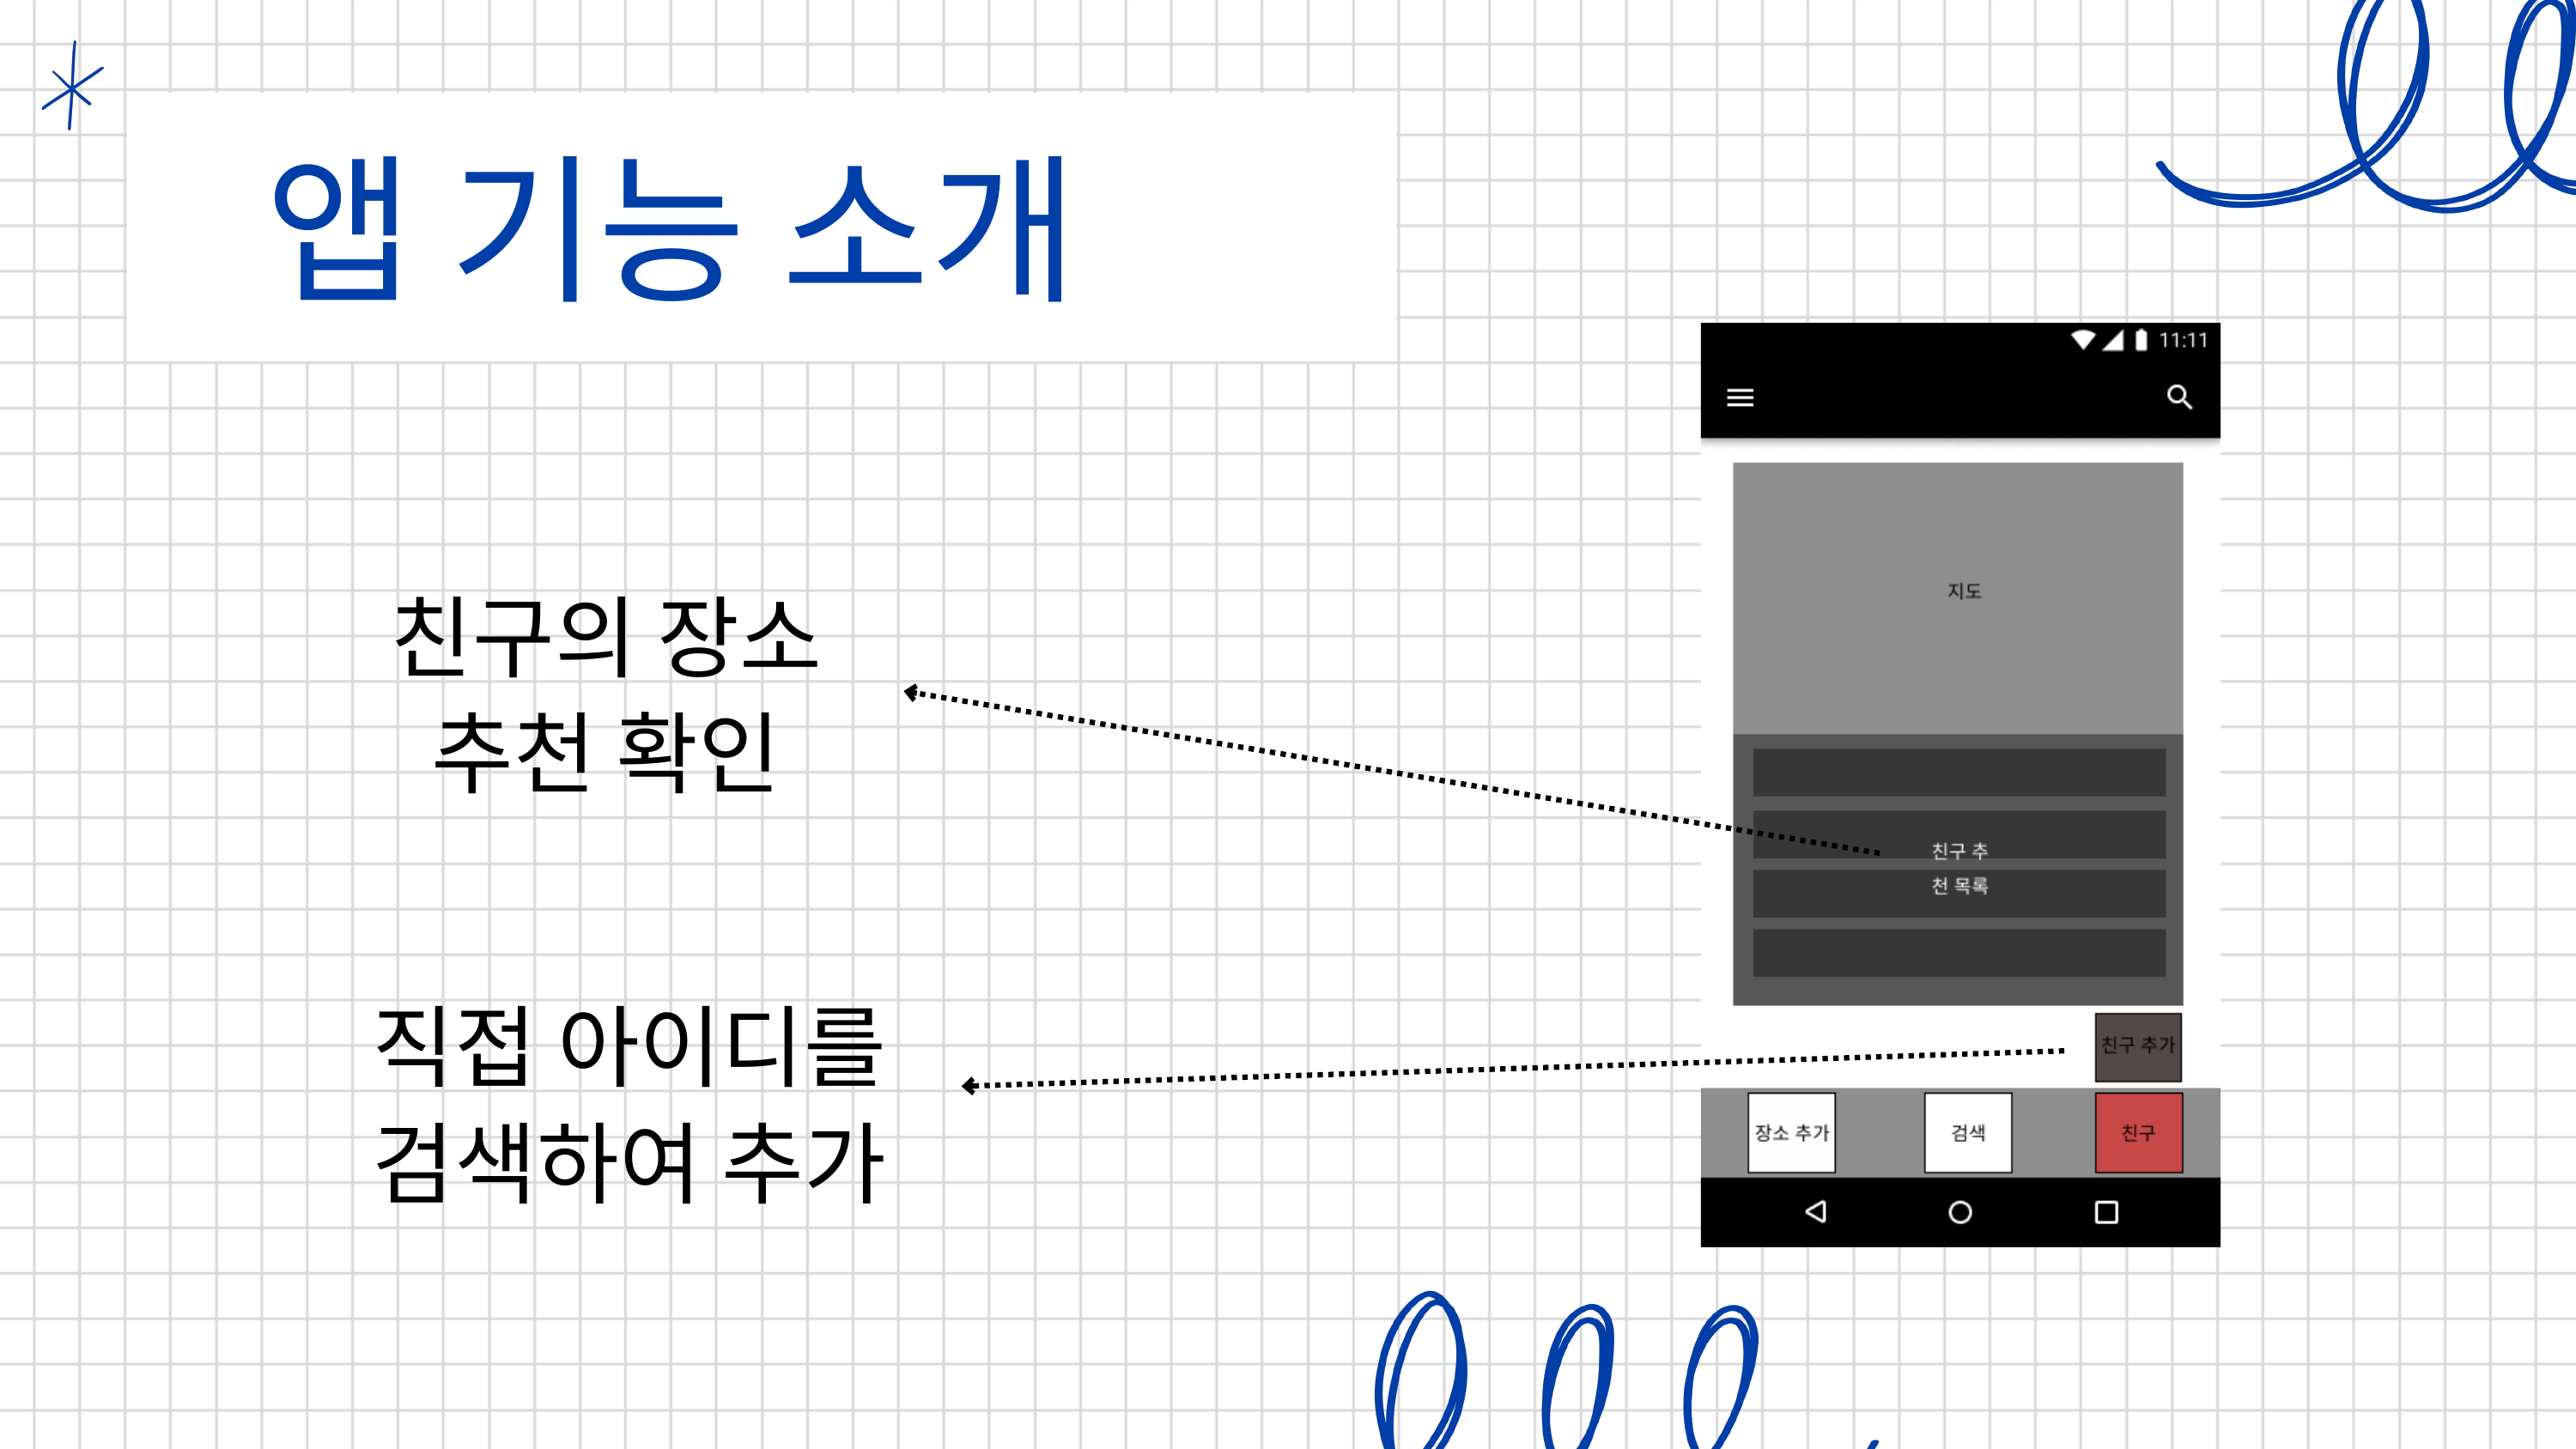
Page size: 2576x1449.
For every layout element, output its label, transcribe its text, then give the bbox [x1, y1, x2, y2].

text_box [1193, 1288, 1880, 1449]
text_box 직접 아이디를 검색하여 추가 [355, 982, 904, 1215]
text_box 친구의 장소 추천 확인 [355, 572, 857, 805]
text_box [0, 0, 2576, 1449]
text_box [127, 92, 1397, 361]
text_box [2155, 0, 2576, 215]
text_box [41, 40, 104, 130]
text_box [961, 1079, 972, 1093]
text_box [1700, 323, 2221, 1247]
